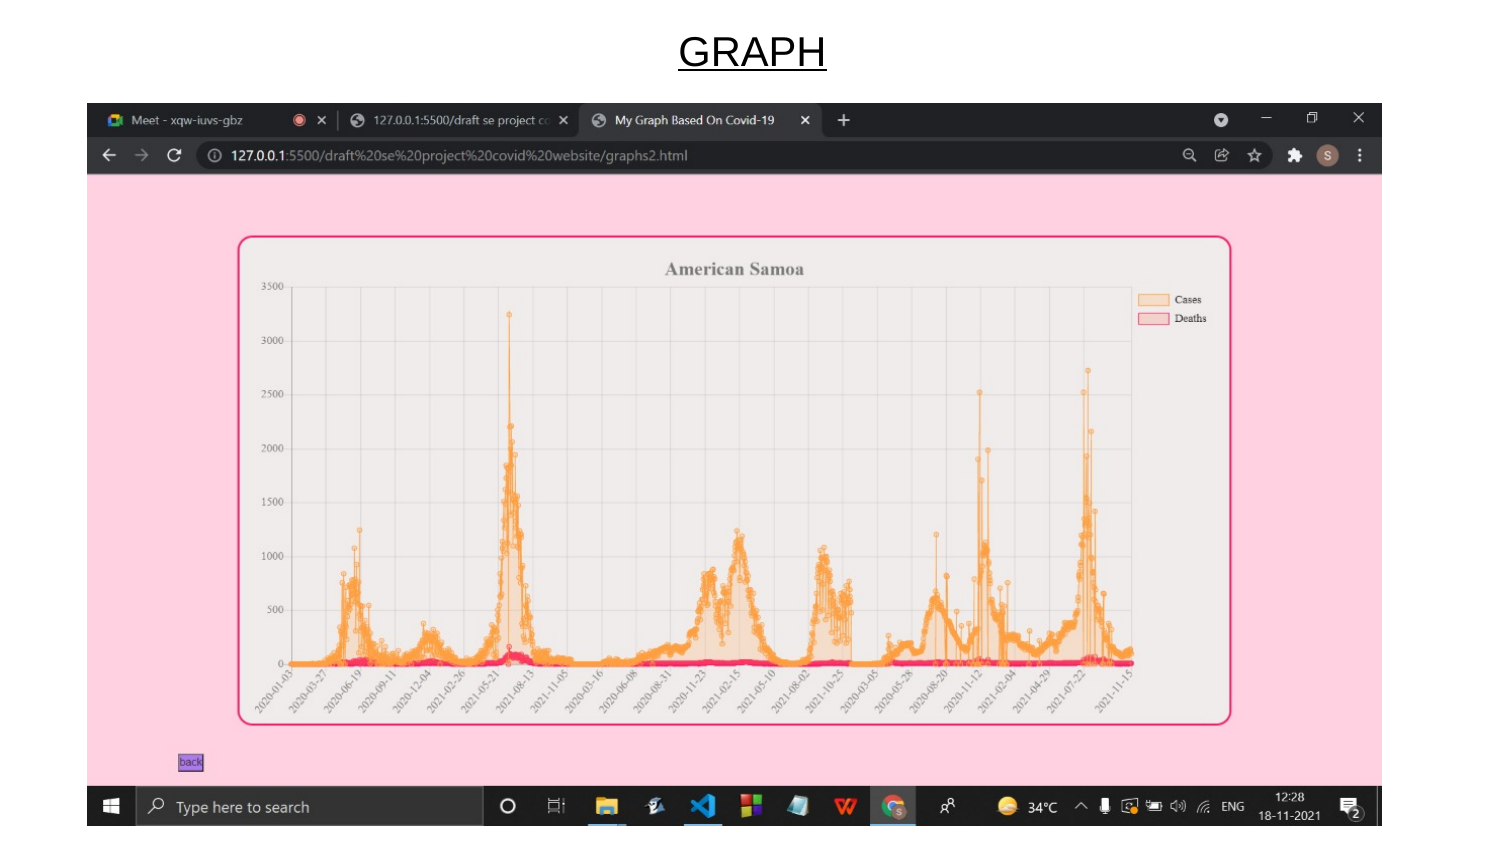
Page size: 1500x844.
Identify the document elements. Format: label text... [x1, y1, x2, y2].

text_box GRAPH [72, 17, 1433, 82]
picture [87, 103, 1382, 826]
